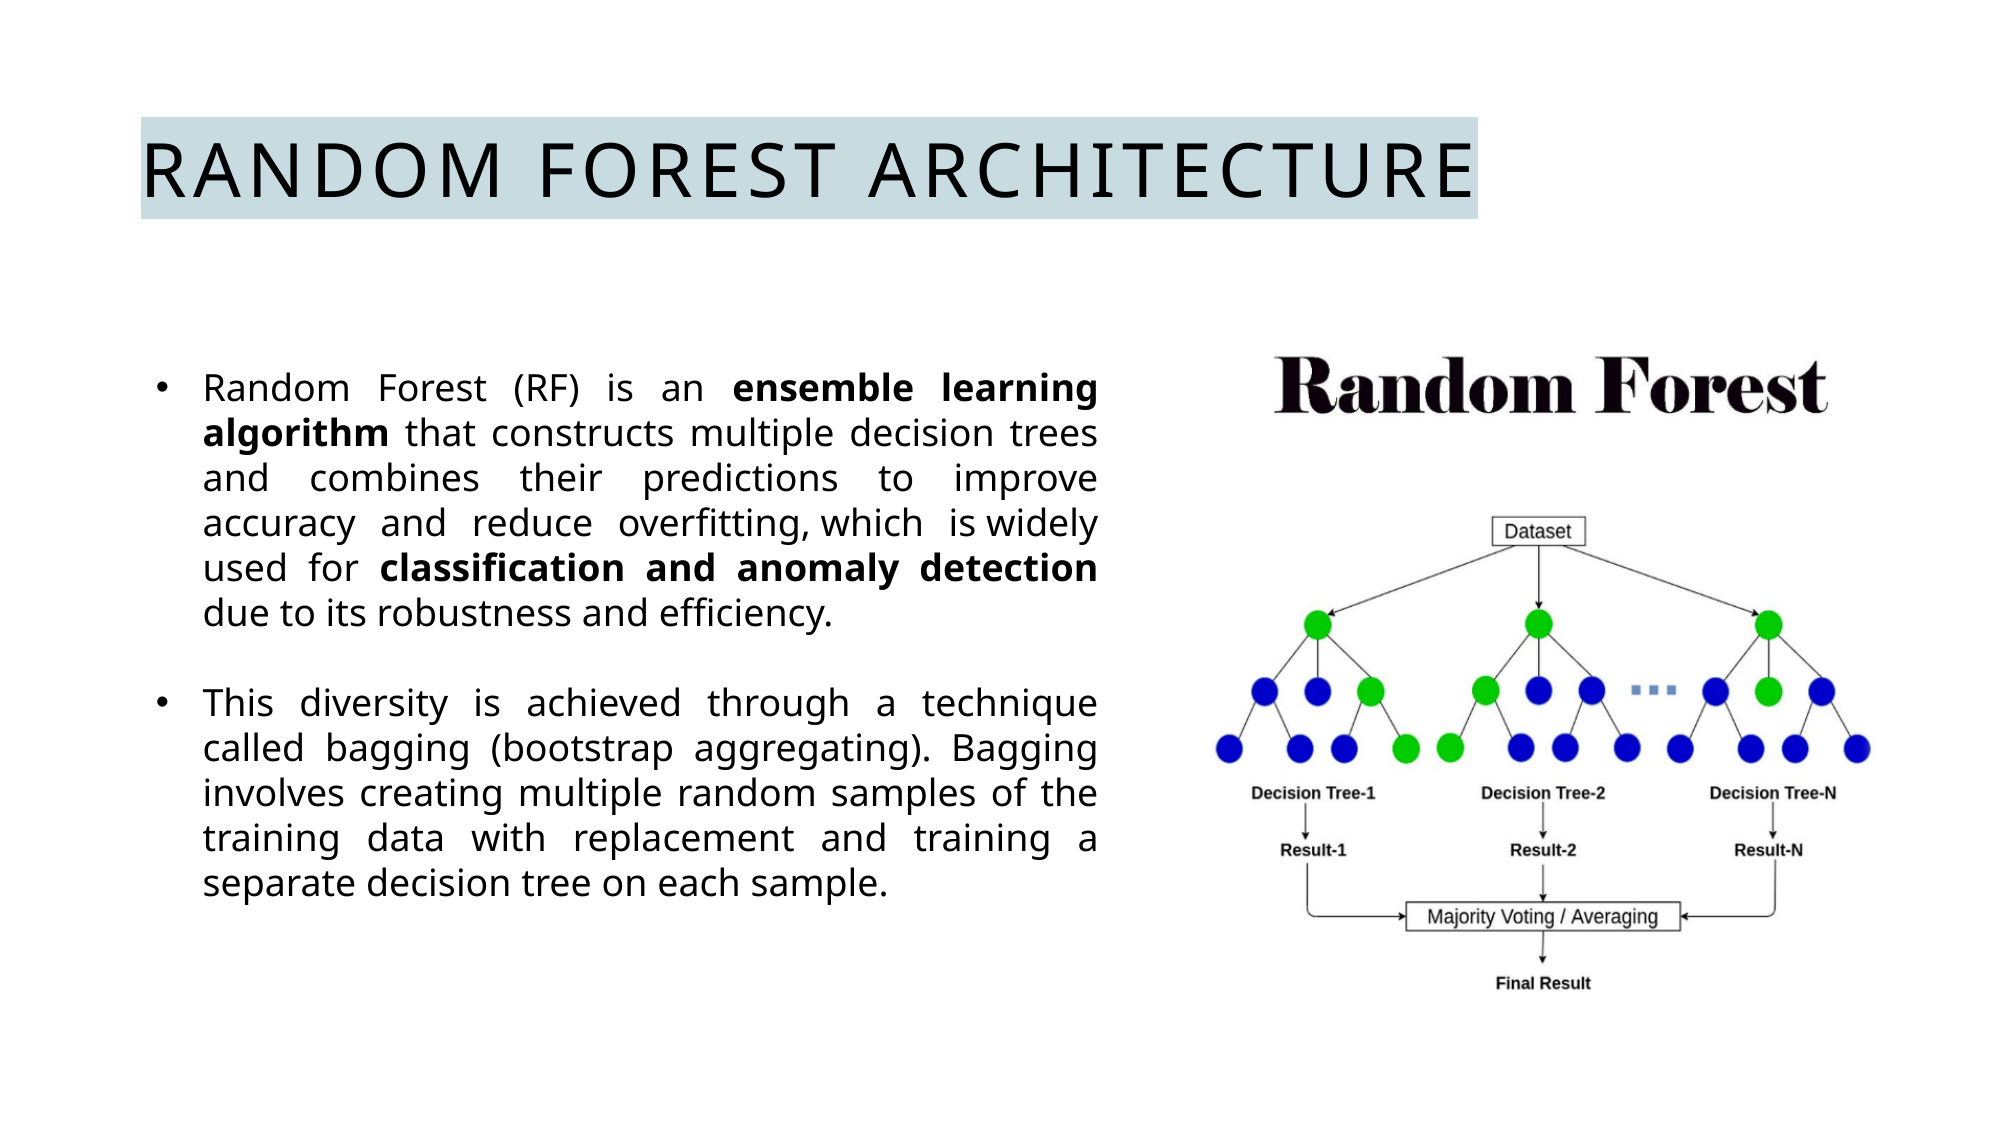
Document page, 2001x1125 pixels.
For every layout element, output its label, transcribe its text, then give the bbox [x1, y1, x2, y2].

text_box Random Forest (RF) is an ensemble learning algorithm that constructs multiple decision trees and combines their predictions to improve accuracy and reduce overfitting, which is widely used for classification and anomaly detection due to its robustness and efficiency. This diversity is achieved through a technique called bagging (bootstrap aggregating). Bagging involves creating multiple random samples of the training data with replacement and training a separate decision tree on each sample. [140, 356, 1115, 912]
title Random forest architecture [140, 132, 1621, 217]
picture [1178, 281, 1895, 1046]
